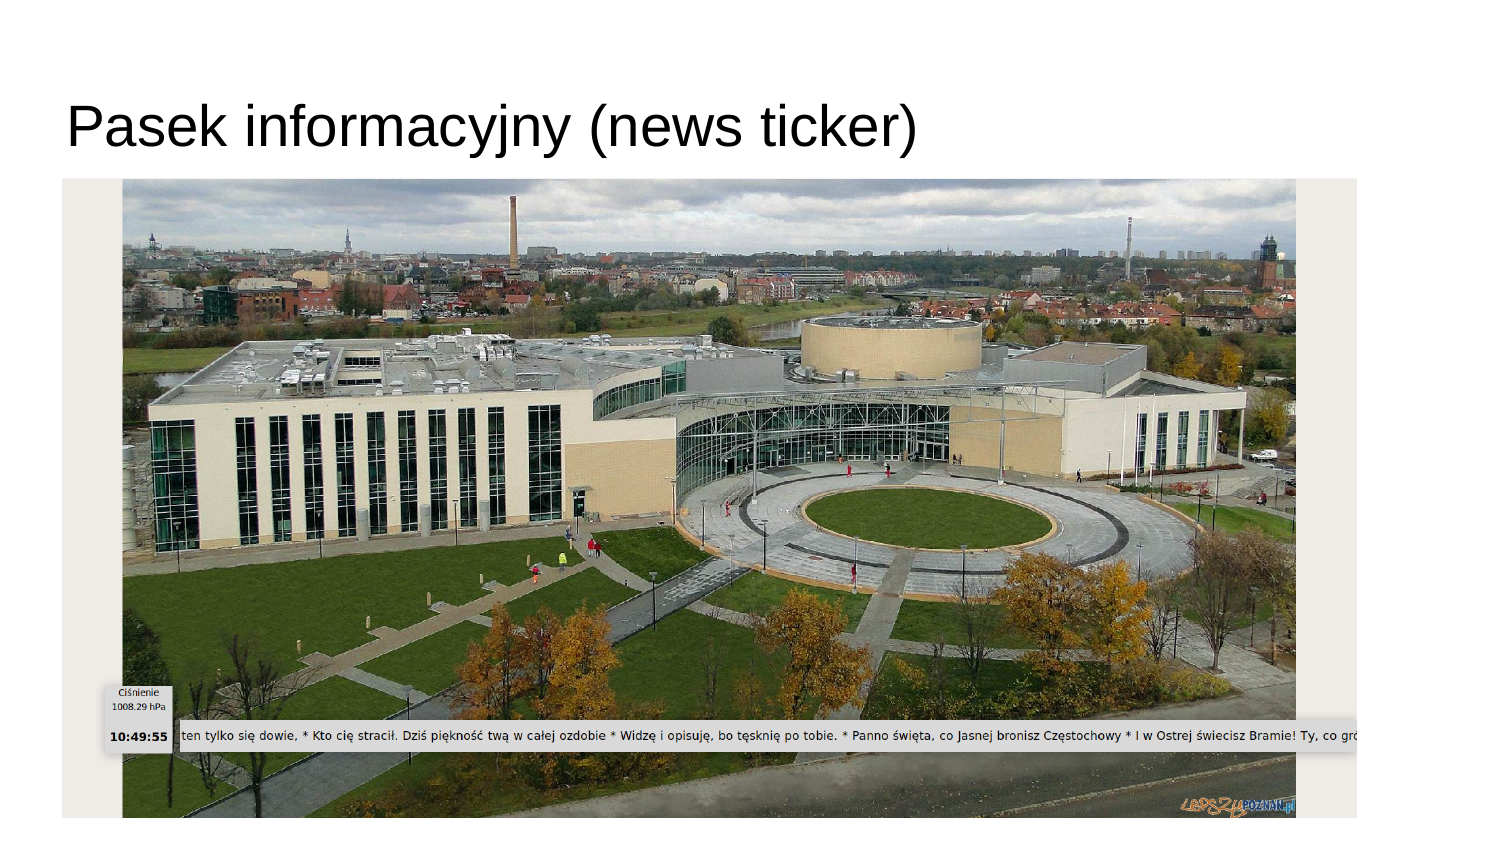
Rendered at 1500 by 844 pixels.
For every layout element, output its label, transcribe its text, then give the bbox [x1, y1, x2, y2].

title Pasek informacyjny (news ticker) [51, 72, 1449, 167]
picture [62, 177, 1357, 819]
